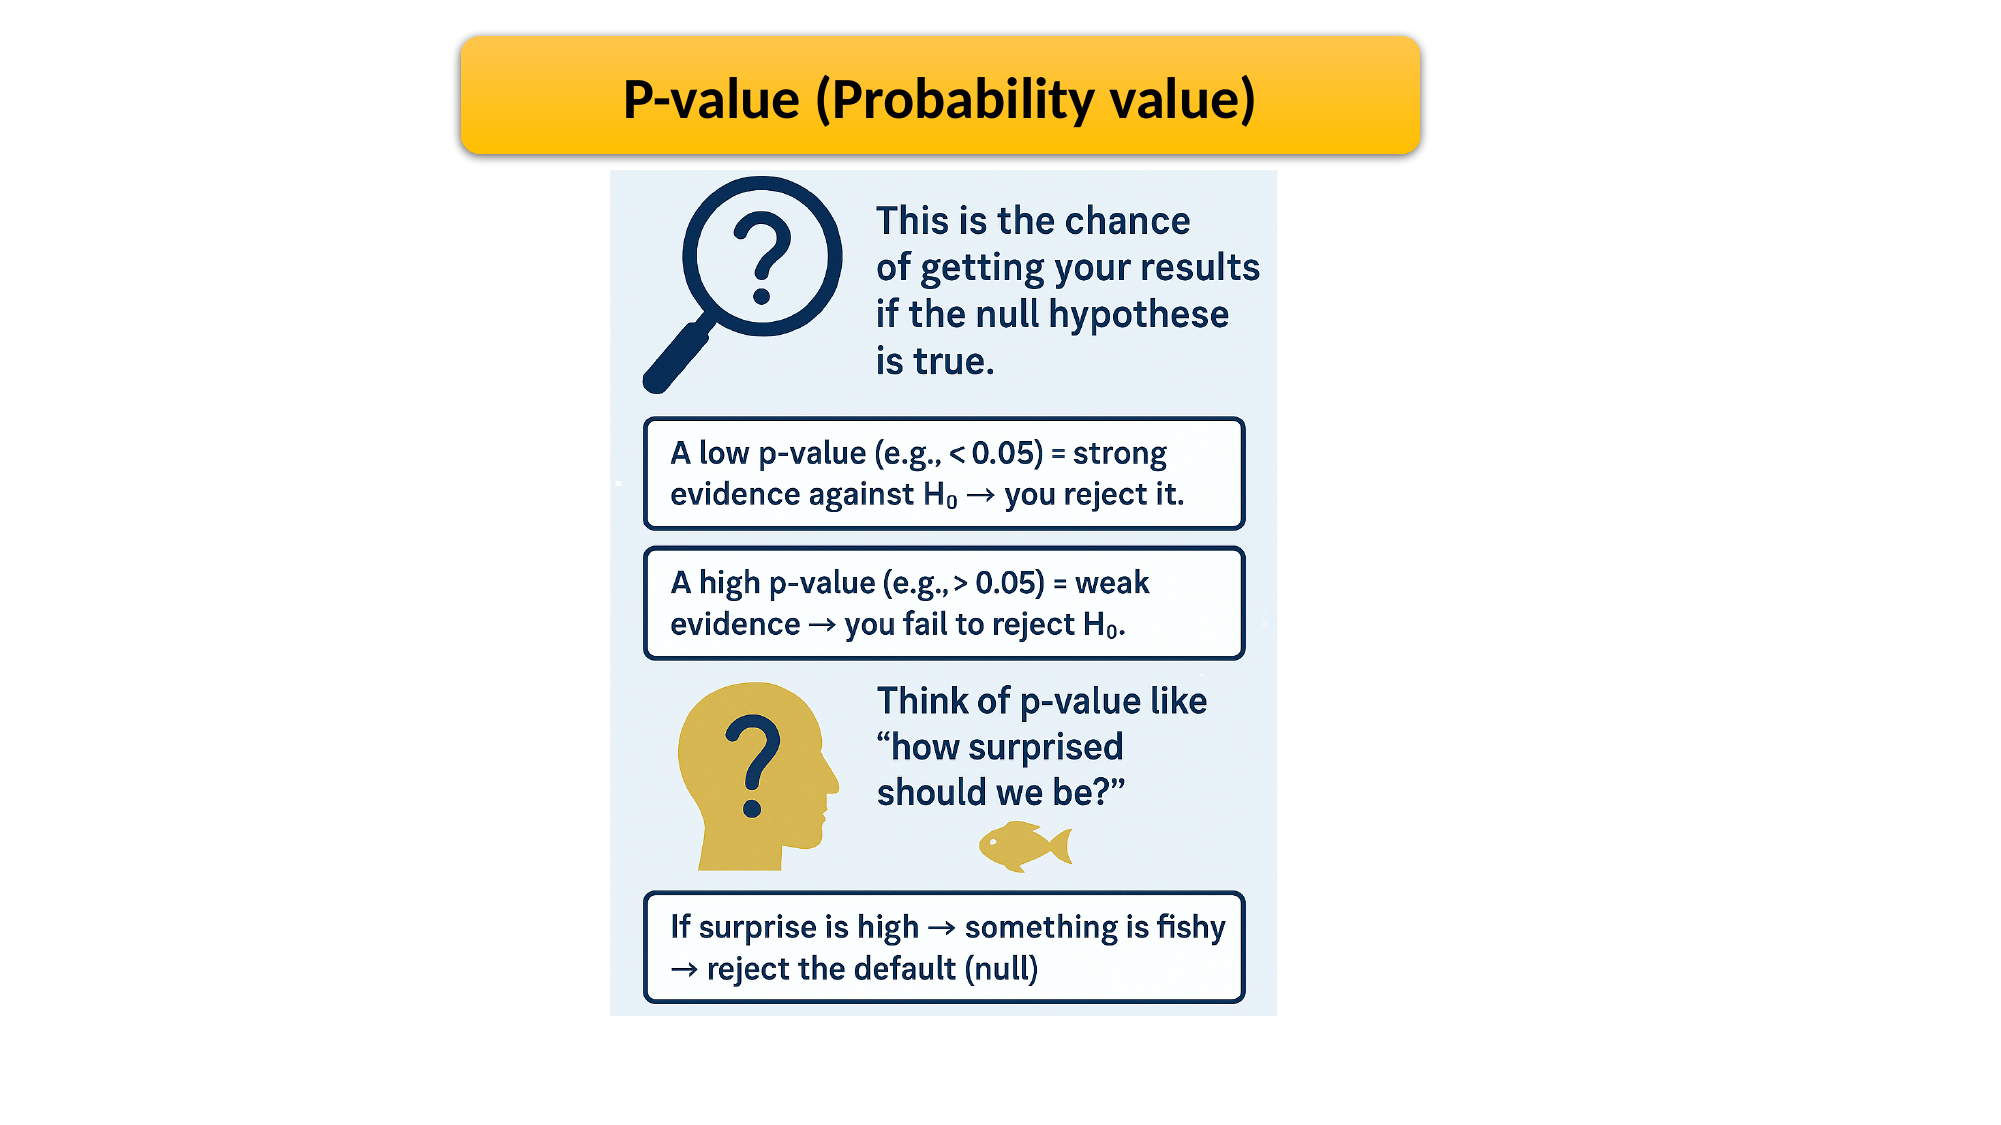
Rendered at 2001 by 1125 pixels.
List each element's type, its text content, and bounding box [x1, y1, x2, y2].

picture [610, 170, 1278, 1016]
text_box P-value (Probability value) [460, 35, 1421, 154]
